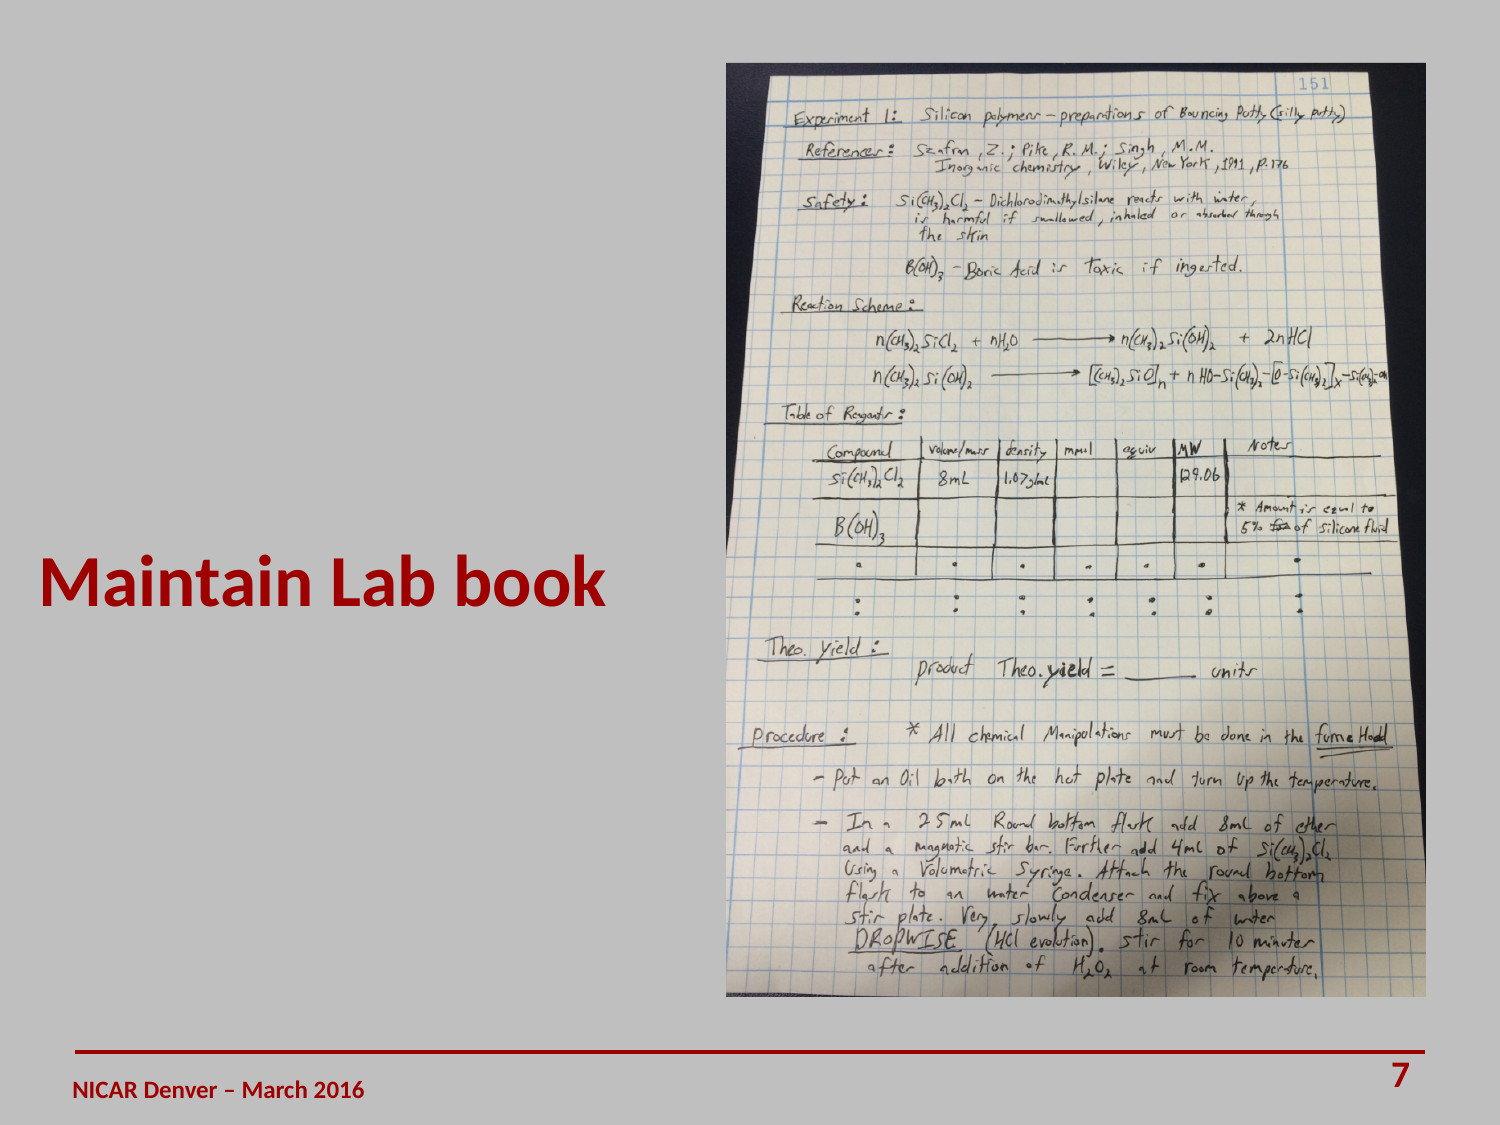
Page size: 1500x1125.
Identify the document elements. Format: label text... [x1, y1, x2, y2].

footer NICAR Denver – March 2016 [50, 1058, 388, 1119]
slide_number 7 [1074, 1042, 1425, 1103]
picture [607, 64, 1500, 996]
title Maintain Lab book [23, 525, 602, 630]
